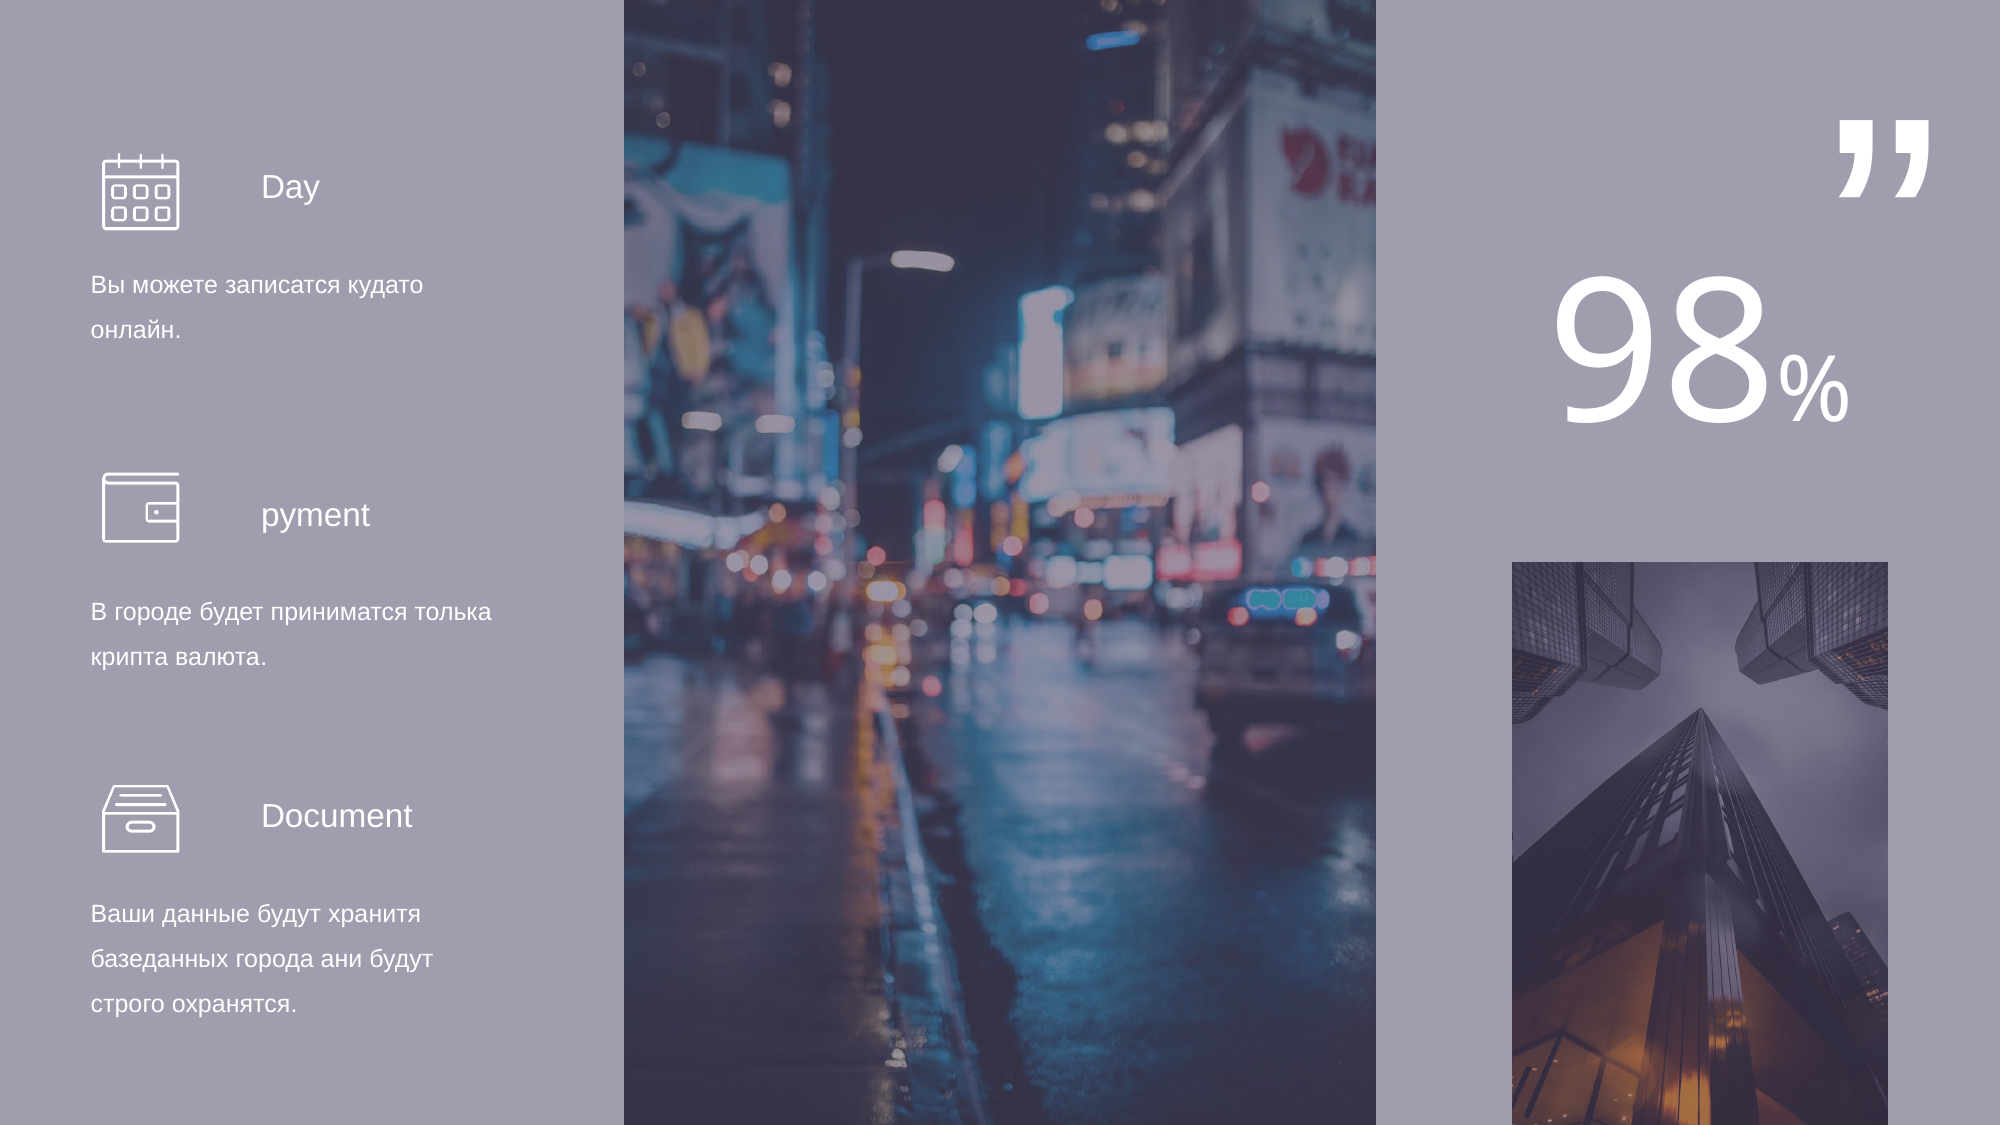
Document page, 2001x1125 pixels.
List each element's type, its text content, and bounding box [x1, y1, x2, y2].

picture [1512, 562, 1888, 1125]
picture [624, 0, 1376, 1125]
text_box Вы можете записатся кудато онлайн. [75, 246, 529, 351]
text_box 98% [1532, 213, 1868, 469]
text_box [1376, 0, 2000, 1125]
text_box В городе будет приниматся толька крипта валюта. [75, 573, 529, 678]
text_box [0, 0, 624, 1125]
text_box Document [246, 786, 428, 842]
text_box pyment [246, 485, 386, 541]
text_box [102, 784, 180, 853]
text_box Ваши данные будут хранитя базеданных города ани будут строго охранятся. [75, 874, 529, 1025]
text_box Day [246, 158, 336, 213]
text_box ” [1811, 5, 1957, 436]
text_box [102, 472, 180, 543]
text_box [102, 152, 180, 231]
